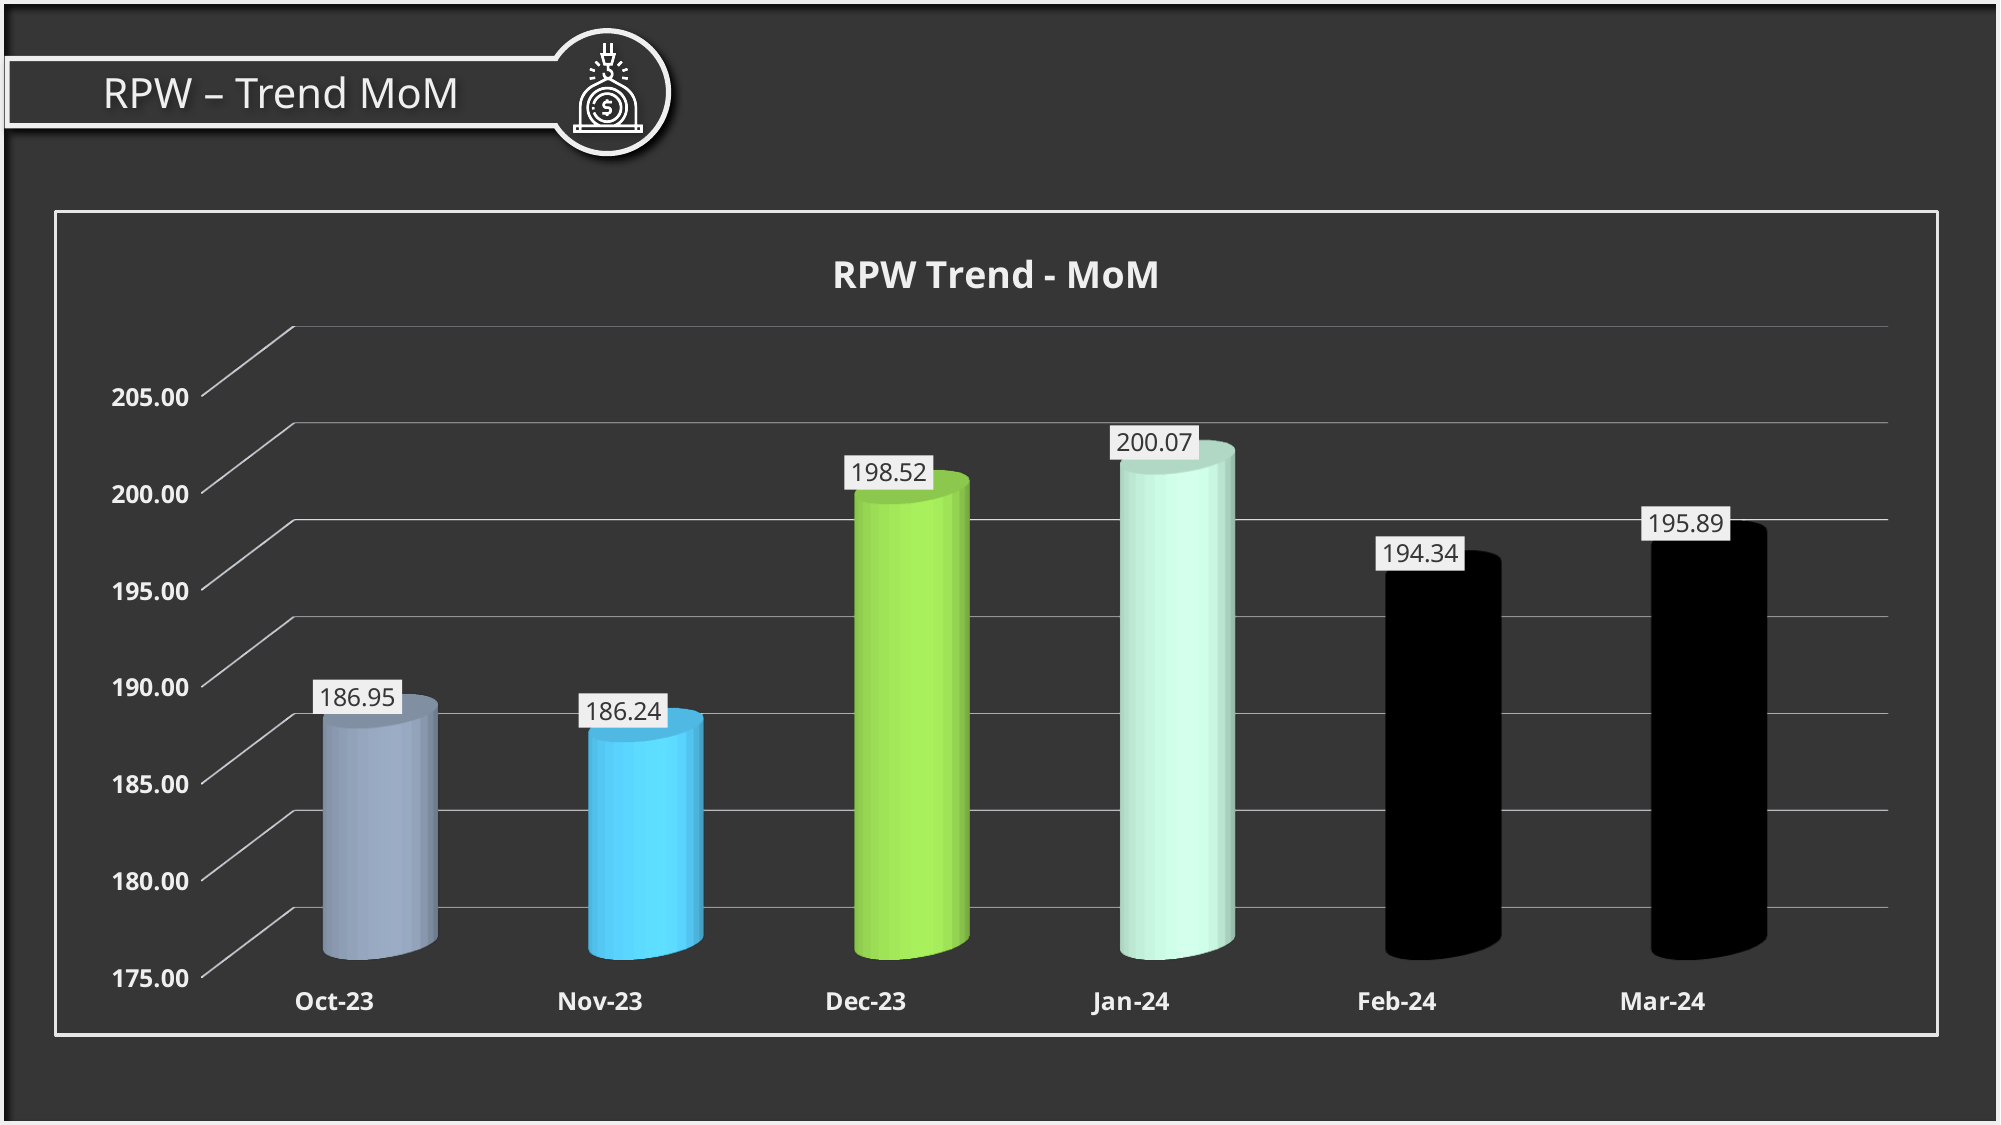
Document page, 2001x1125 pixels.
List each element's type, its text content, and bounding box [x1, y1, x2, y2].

text_box [557, 29, 670, 155]
chart [54, 210, 1940, 1037]
text_box [0, 0, 2000, 1125]
picture [573, 43, 643, 133]
text_box RPW – Trend MoM [6, 55, 556, 128]
